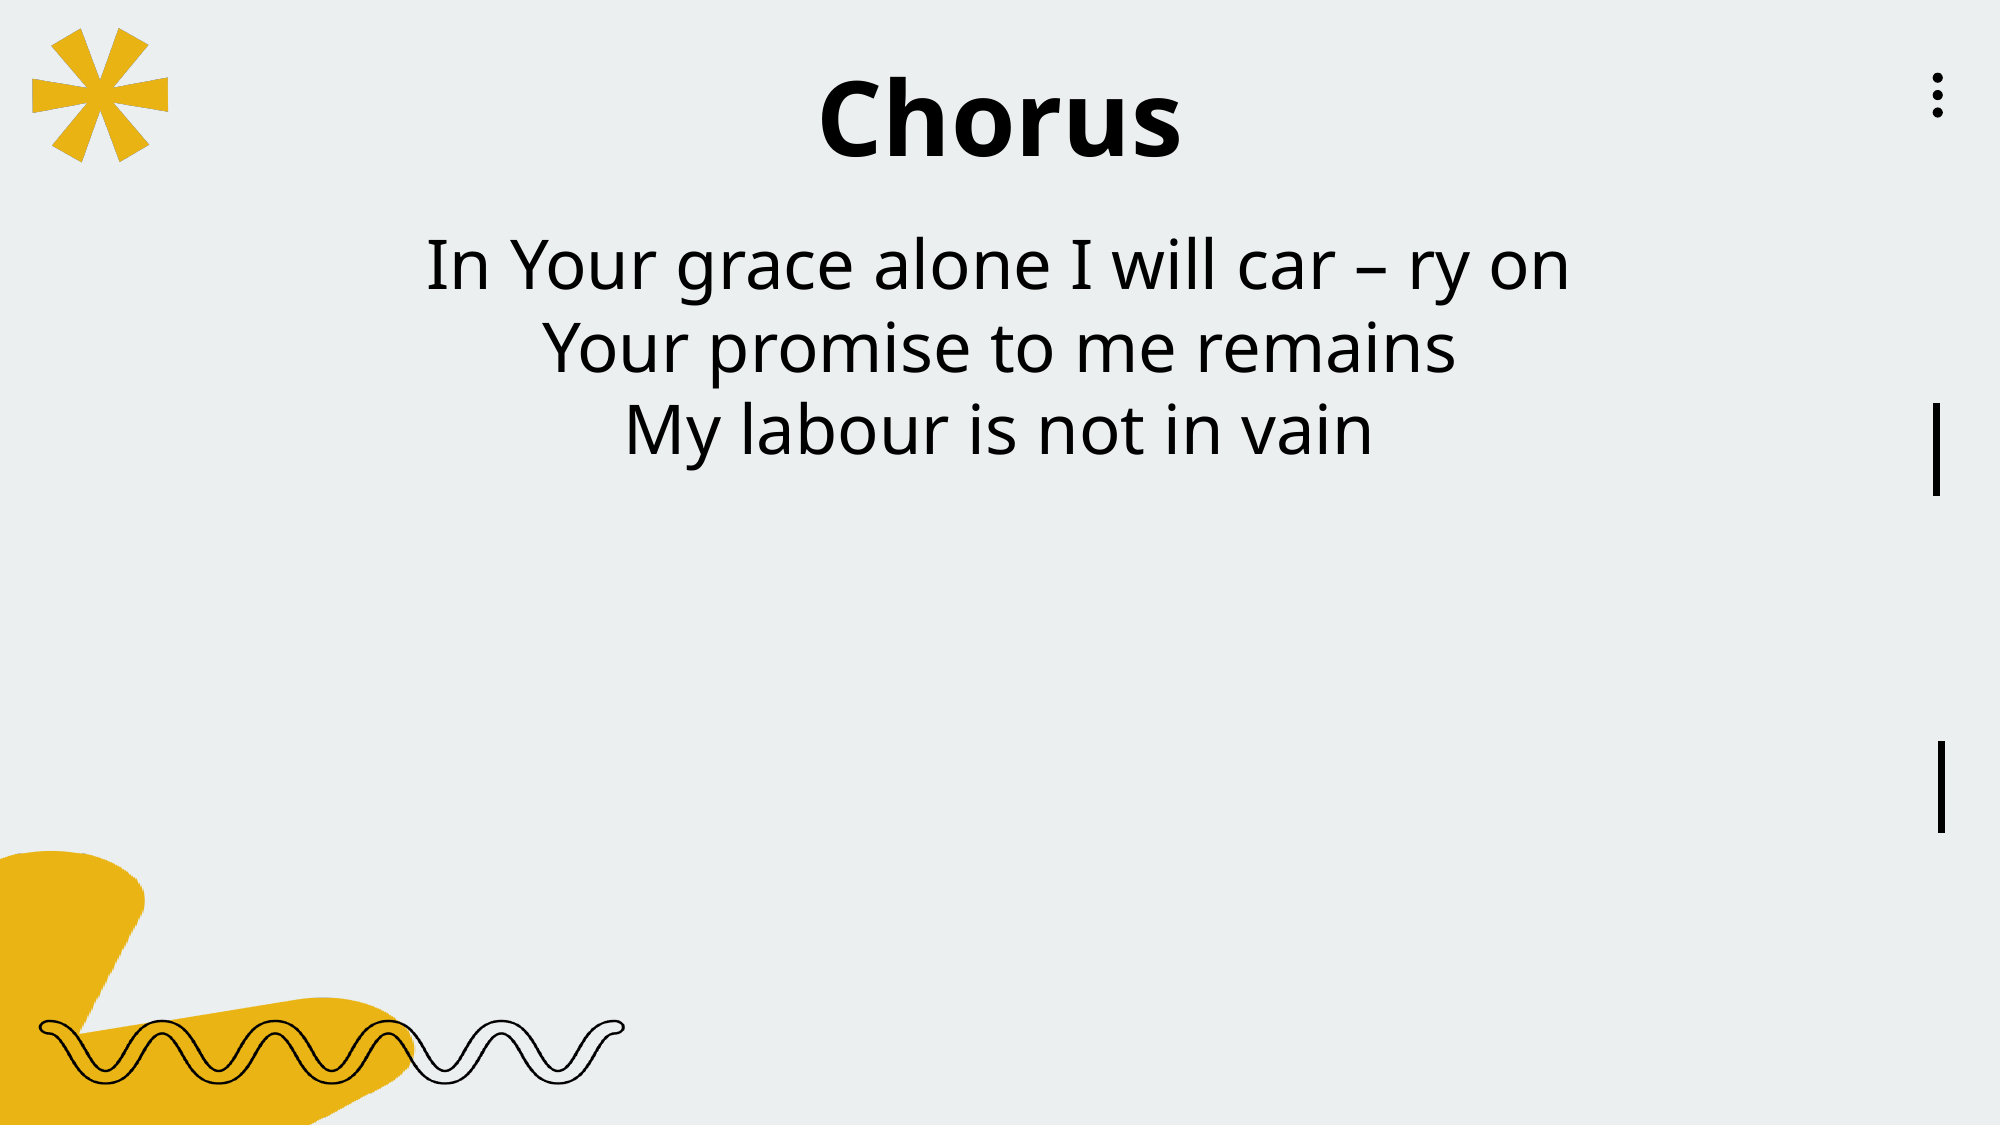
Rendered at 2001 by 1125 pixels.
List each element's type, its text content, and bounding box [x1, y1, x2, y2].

text_box Chorus [99, 44, 1900, 185]
picture [0, 758, 649, 1125]
text_box In Your grace alone I will car – ry on Your promise to me remains My labour is not in vain [99, 213, 1900, 559]
picture [1, 0, 154, 194]
